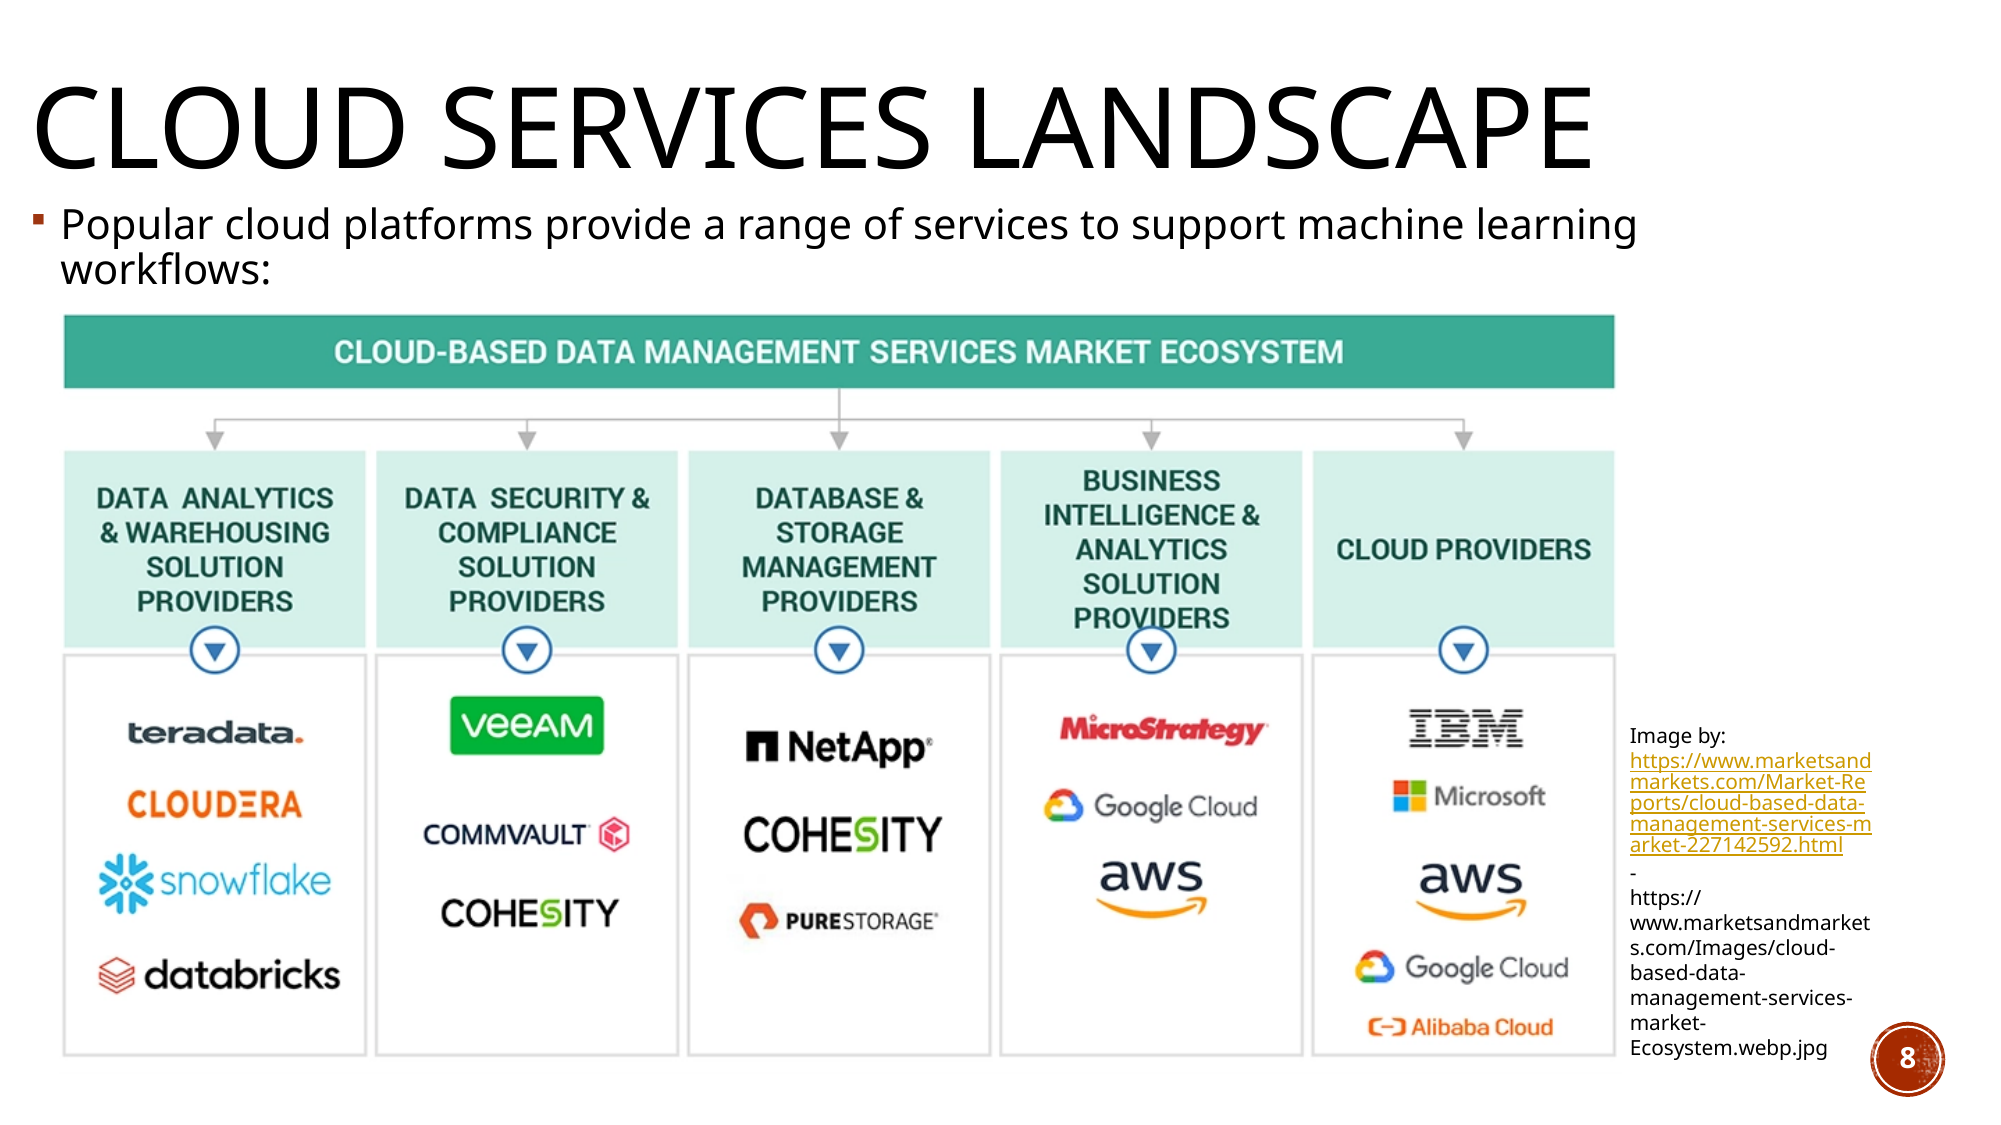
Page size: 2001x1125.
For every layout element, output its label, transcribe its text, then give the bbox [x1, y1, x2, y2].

text_box Image by: https://www.marketsandmarkets.com/Market-Reports/cloud-based-data-management-services-market-227142592.html - https://www.marketsandmarkets.com/Images/cloud-based-data-management-services-market-Ecosystem.webp.jpg [1623, 715, 1889, 984]
slide_number 8 [1855, 1028, 1961, 1089]
title Cloud Services Landscape [15, 0, 1666, 196]
list Popular cloud platforms provide a range of services to support machine learning workflows: [15, 196, 1752, 861]
picture [59, 313, 1621, 1073]
